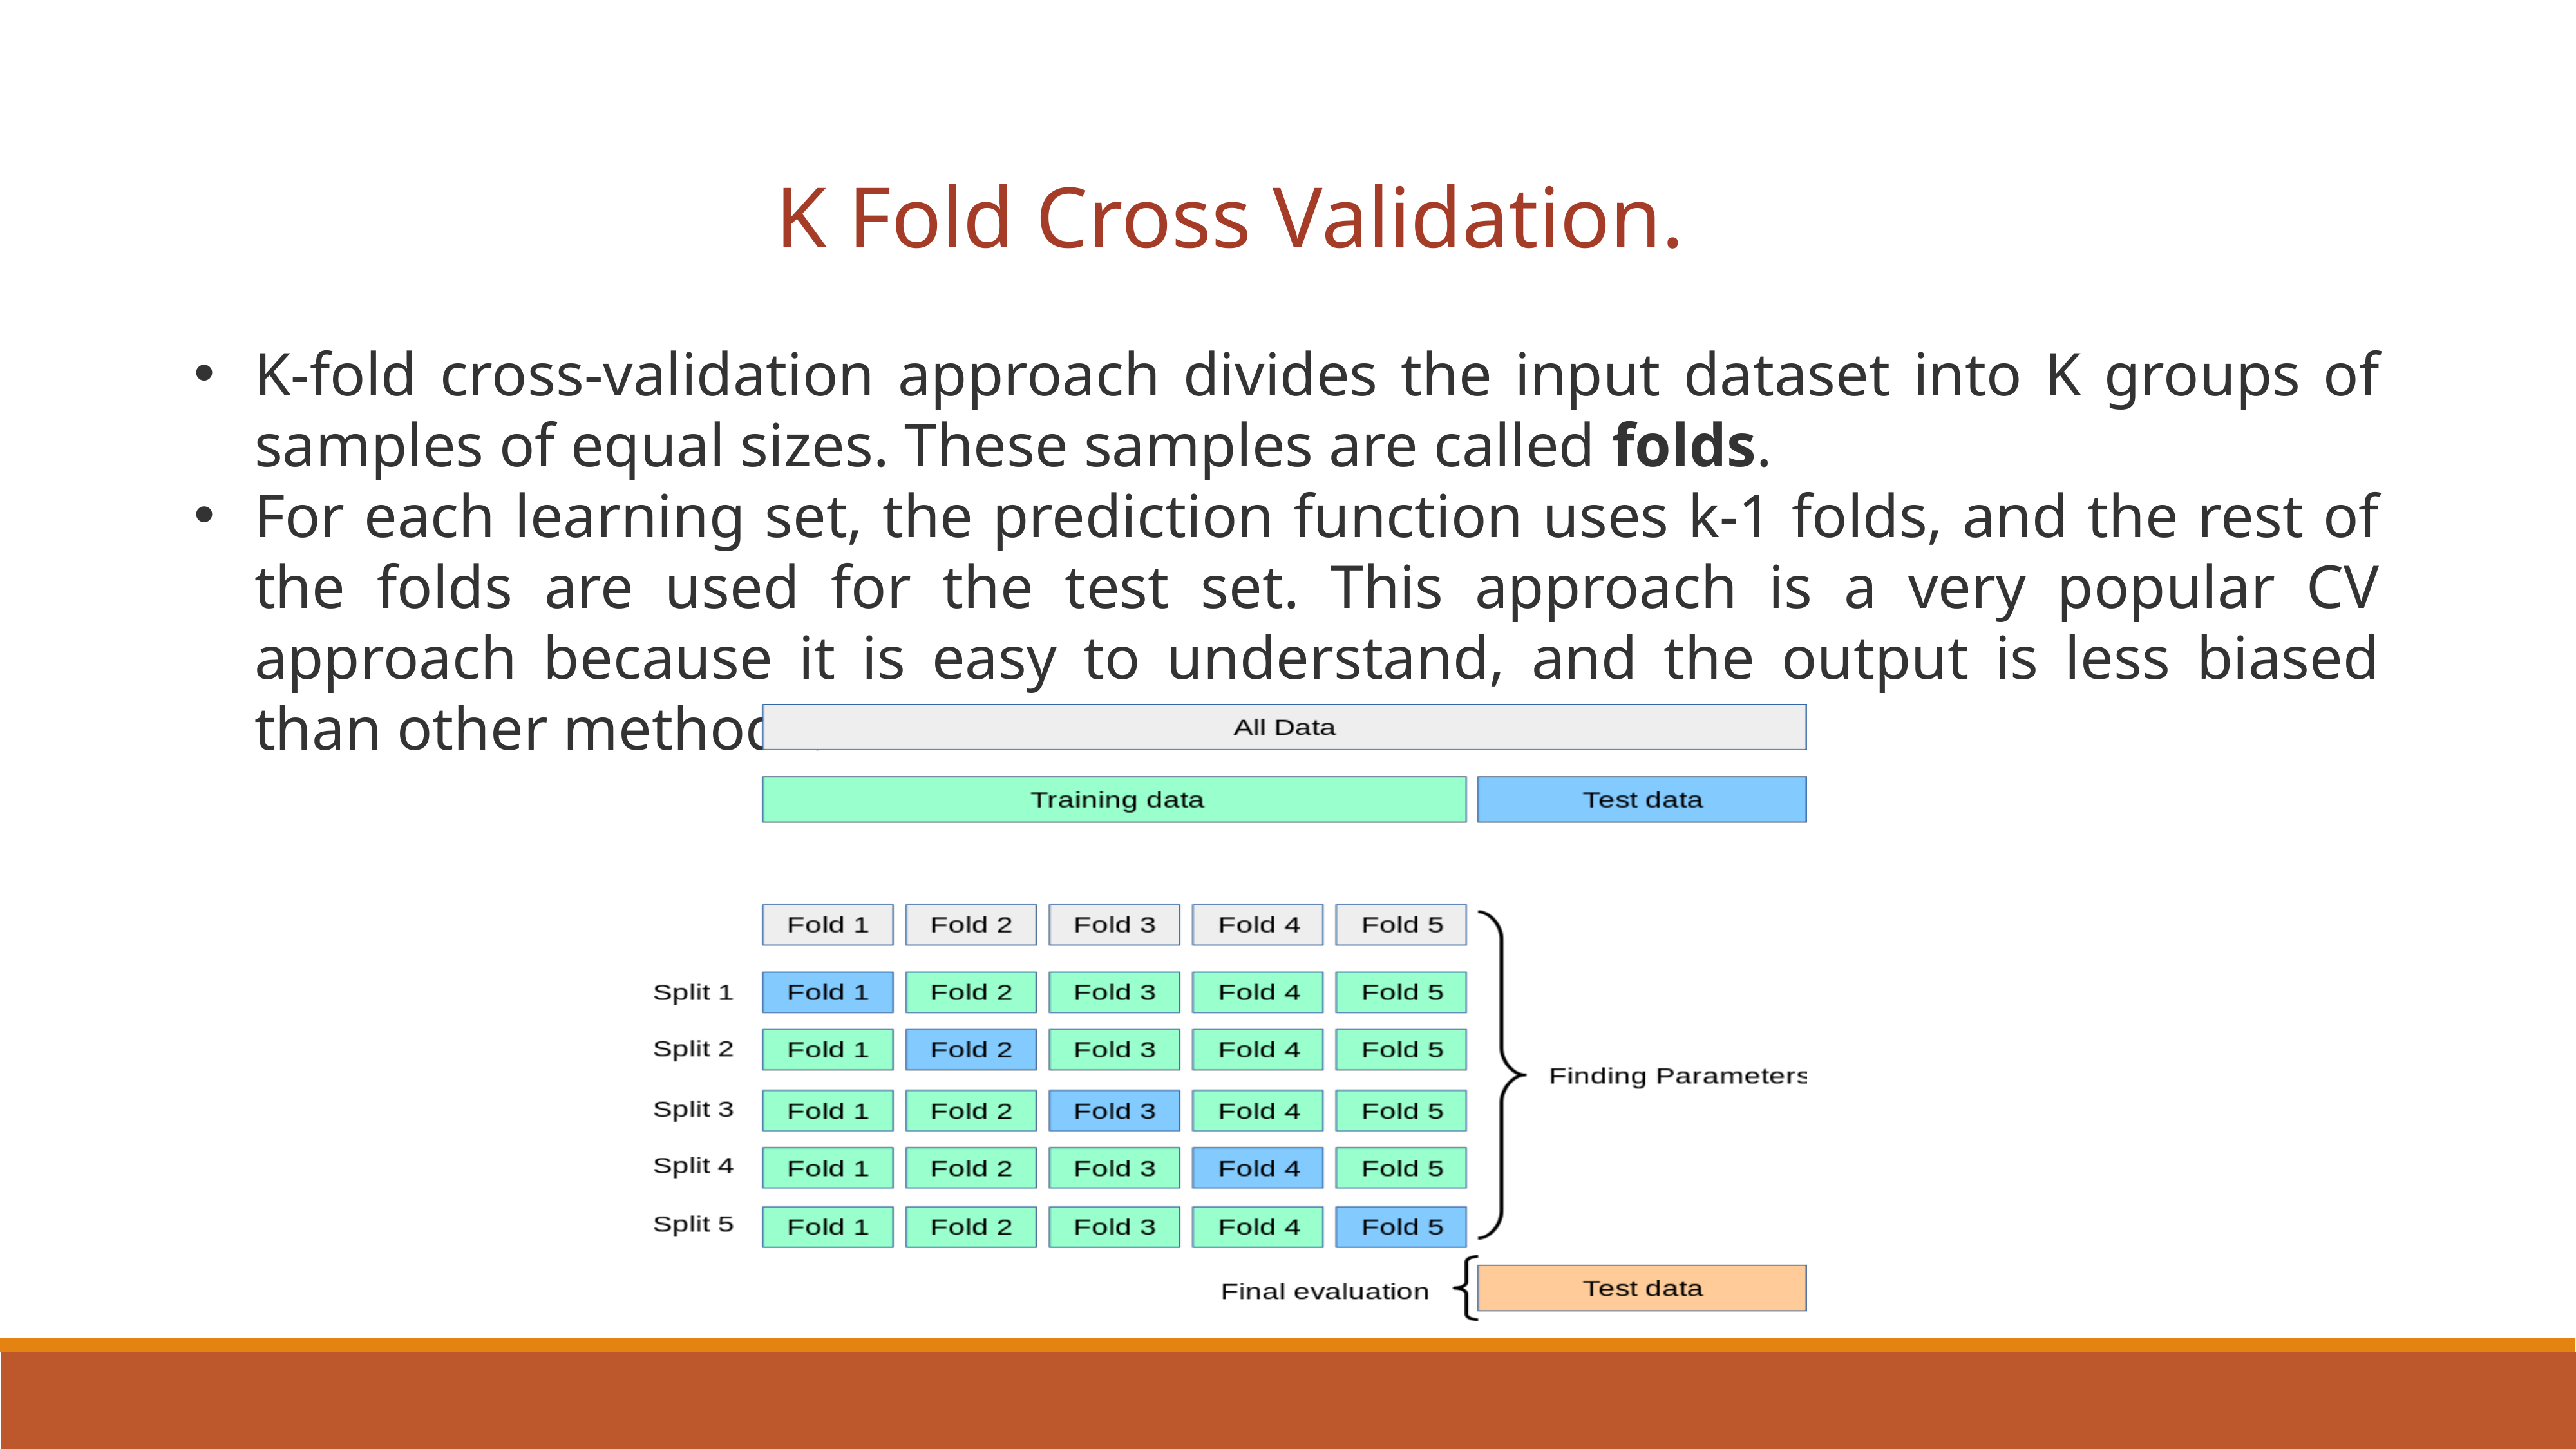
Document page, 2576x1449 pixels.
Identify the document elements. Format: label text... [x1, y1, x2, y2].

text_box K Fold Cross Validation. [770, 158, 1691, 270]
picture [654, 703, 1807, 1321]
text_box K-fold cross-validation approach divides the input dataset into K groups of samples of equal sizes. These samples are called folds. For each learning set, the prediction function uses k-1 folds, and the rest of the folds are used for the test set. This approach is a very popular CV approach because it is easy to understand, and the output is less biased than other methods. [184, 332, 2392, 766]
